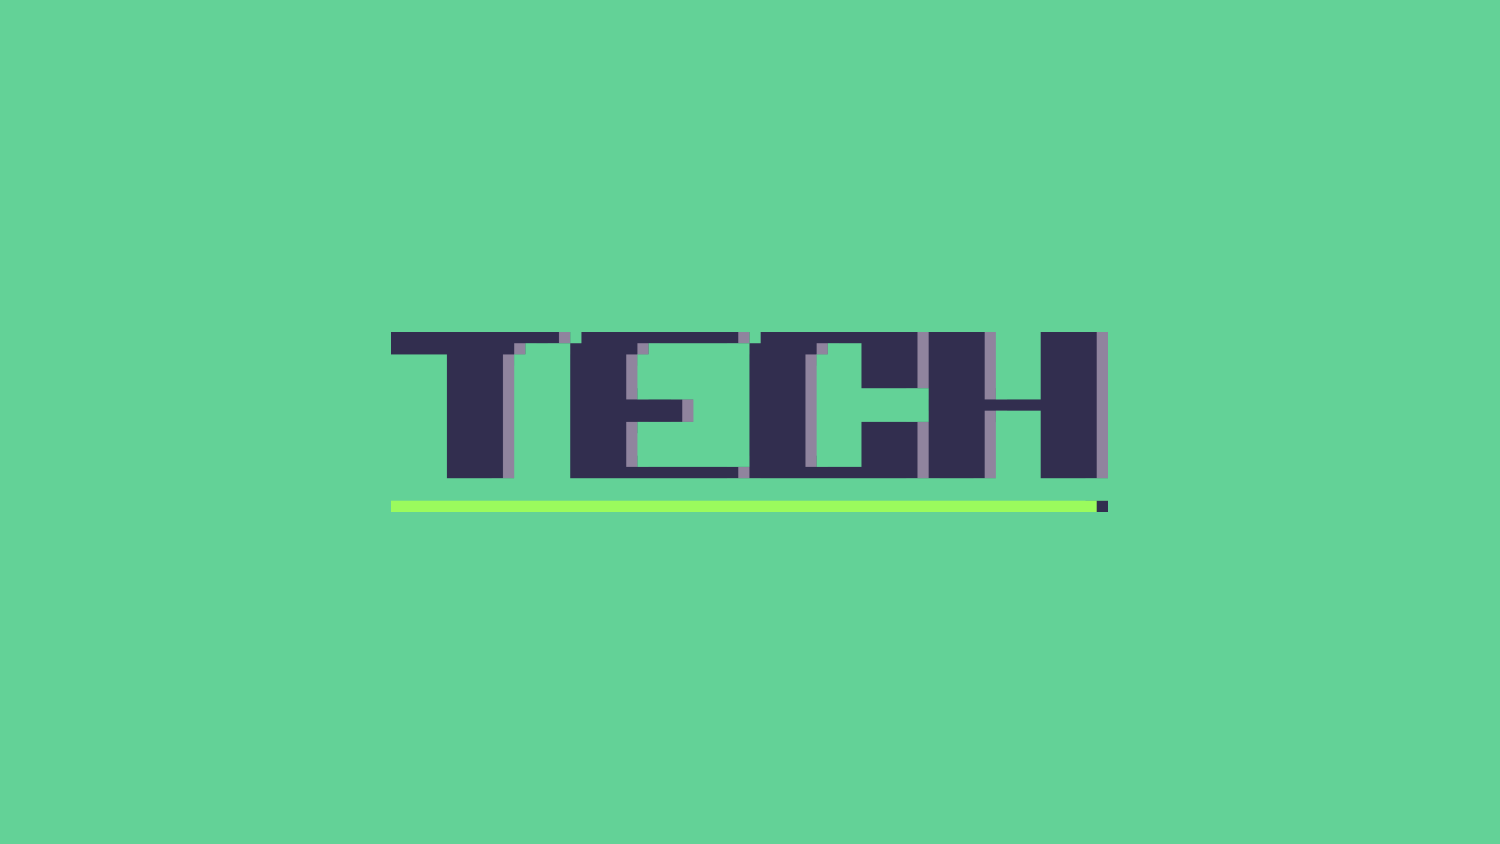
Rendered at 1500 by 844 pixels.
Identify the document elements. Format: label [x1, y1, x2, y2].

picture [391, 332, 1109, 512]
